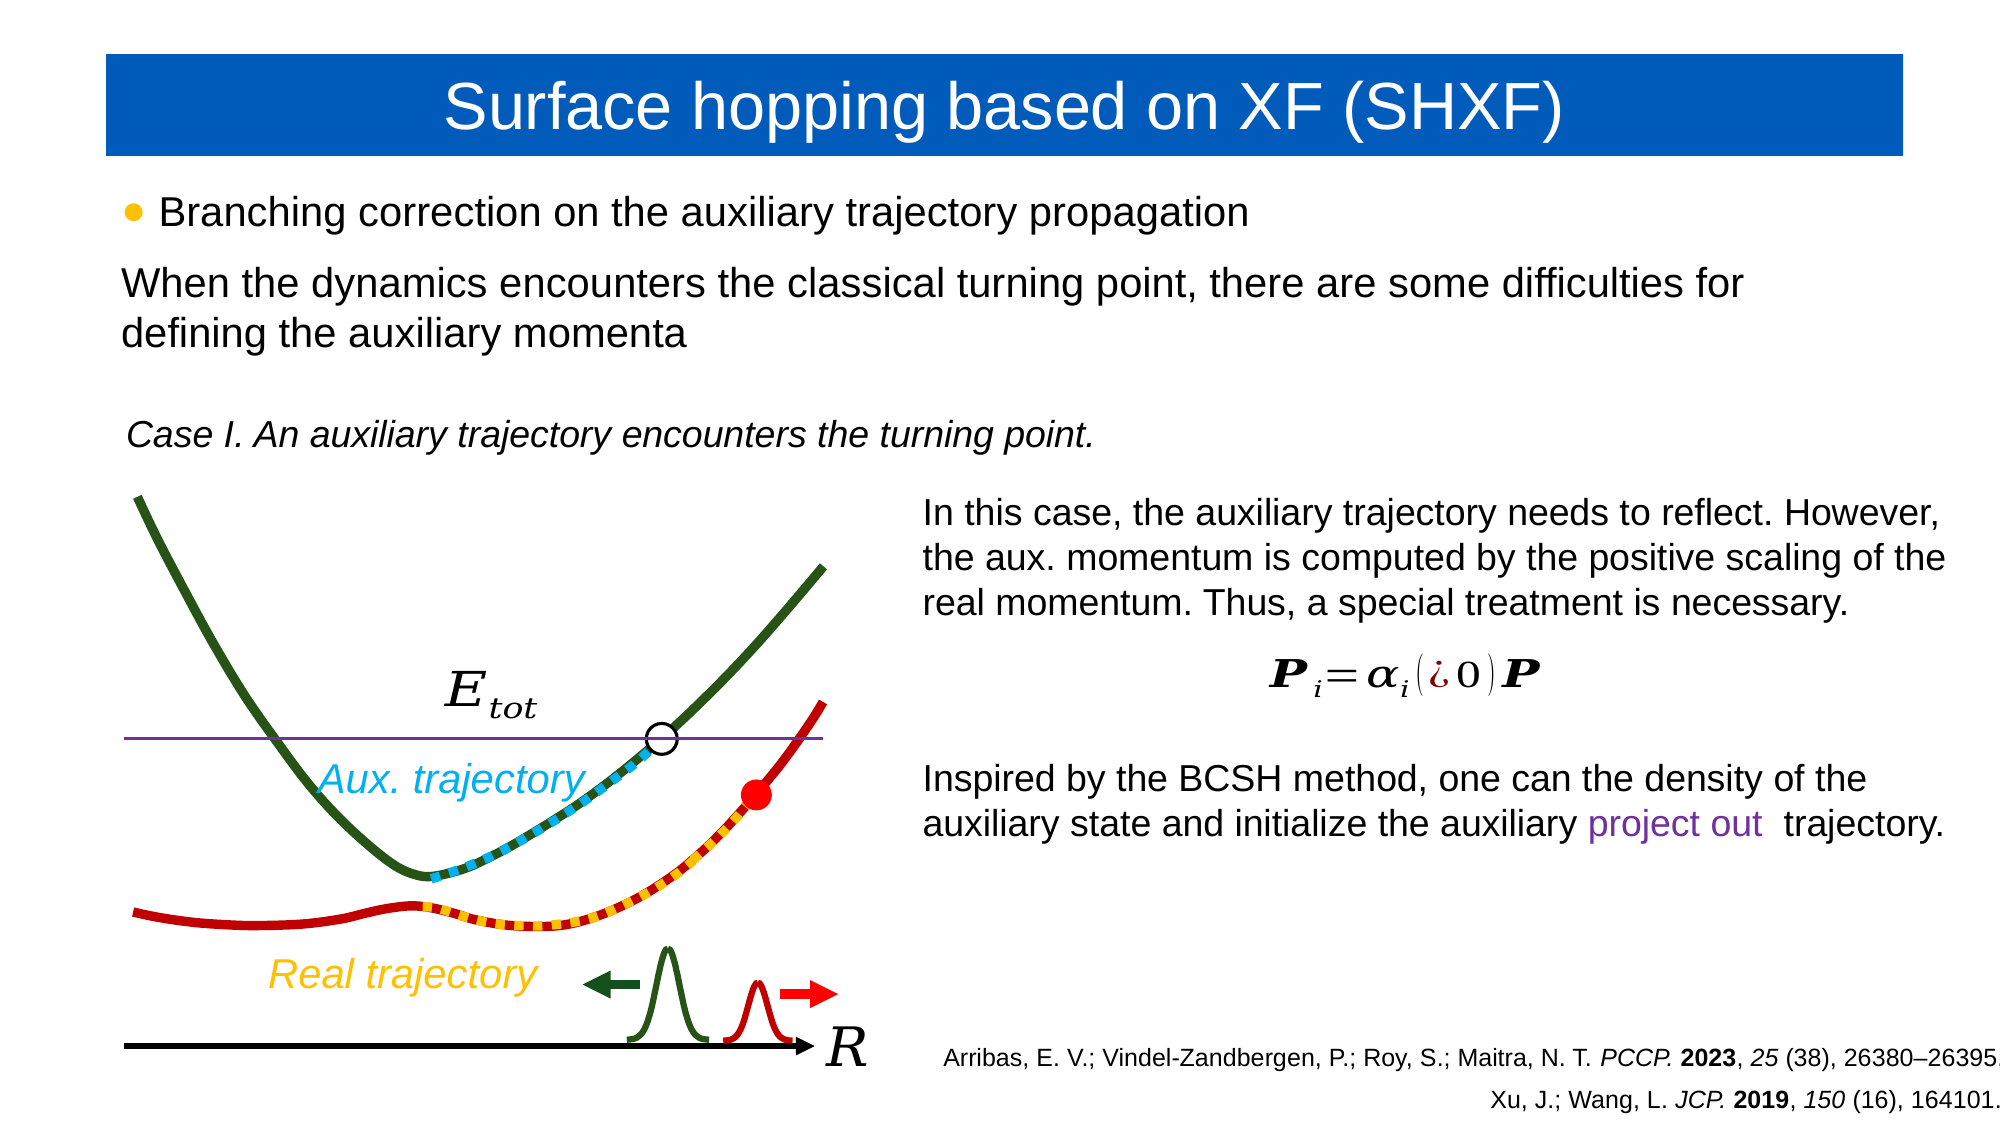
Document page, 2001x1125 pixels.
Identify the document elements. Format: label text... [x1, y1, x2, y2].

text_box Inspired by the BCSH method, one can the density of the auxiliary state and initialize the auxiliary project out trajectory. [907, 746, 1966, 852]
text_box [123, 496, 825, 1052]
text_box Xu, J.; Wang, L. JCP. 2019, 150 (16), 164101. [1475, 1076, 2000, 1122]
text_box In this case, the auxiliary trajectory needs to reflect. However, the aux. momentum is computed by the positive scaling of the real momentum. Thus, a special treatment is necessary. [907, 480, 1966, 631]
list Branching correction on the auxiliary trajectory propagation When the dynamics encounters the classical turning point, there are some difficulties for defining the auxiliary momenta [106, 177, 1904, 1083]
text_box Case I. An auxiliary trajectory encounters the turning point. [111, 402, 1112, 463]
title Surface hopping based on XF (SHXF) [106, 37, 1904, 177]
text_box Arribas, E. V.; Vindel-Zandbergen, P.; Roy, S.; Maitra, N. T. PCCP. 2023, 25 (38), 26380–26395. [928, 1033, 2000, 1079]
